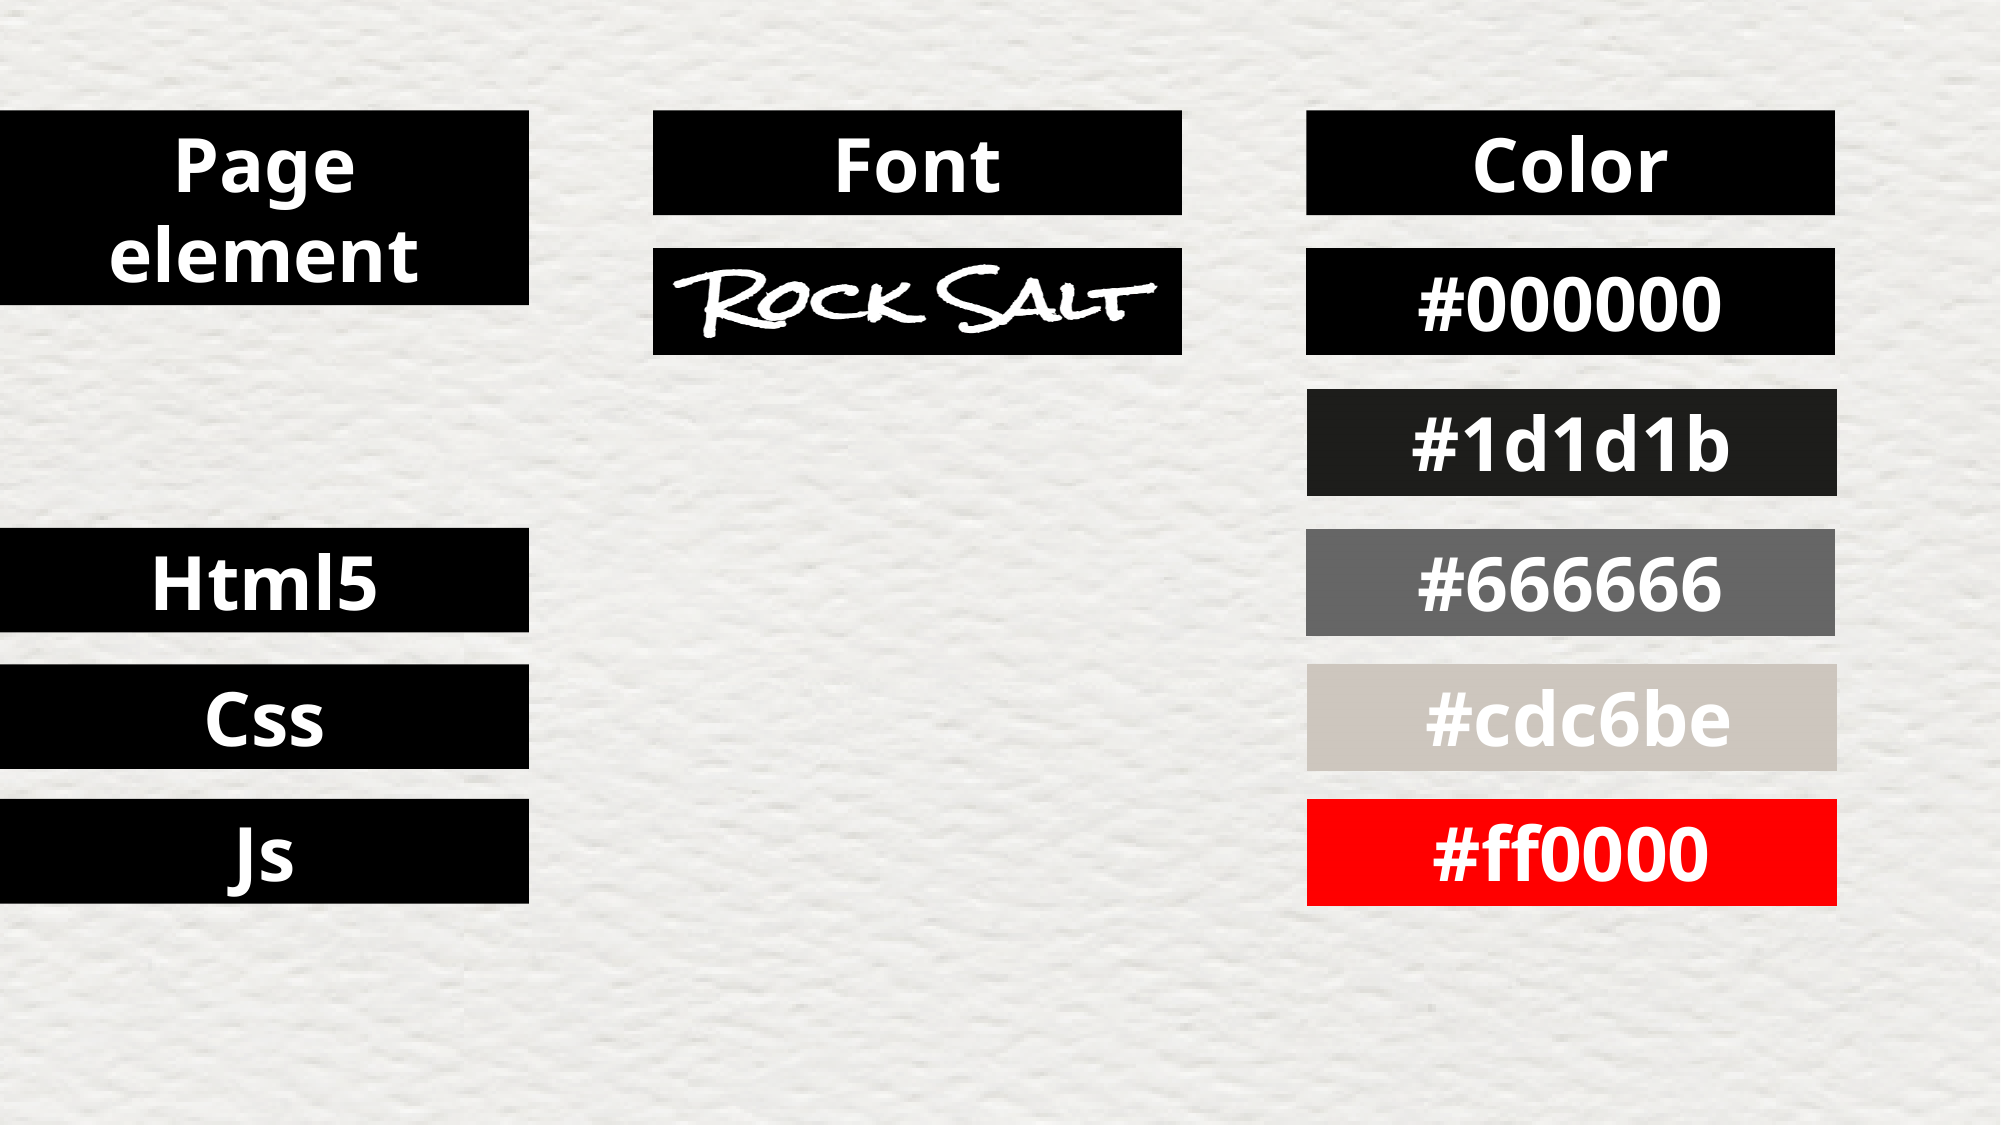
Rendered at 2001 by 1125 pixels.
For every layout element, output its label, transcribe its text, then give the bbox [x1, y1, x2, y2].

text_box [1306, 248, 1835, 356]
text_box Page element [0, 110, 529, 306]
text_box Font [653, 110, 1182, 216]
text_box Css [0, 664, 529, 769]
text_box Color [1306, 110, 1835, 216]
text_box Html5 [0, 527, 529, 633]
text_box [1307, 389, 1837, 496]
text_box Js [0, 798, 529, 904]
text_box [1307, 664, 1837, 771]
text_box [1307, 798, 1837, 906]
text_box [1306, 528, 1835, 636]
picture [0, 0, 2001, 1125]
